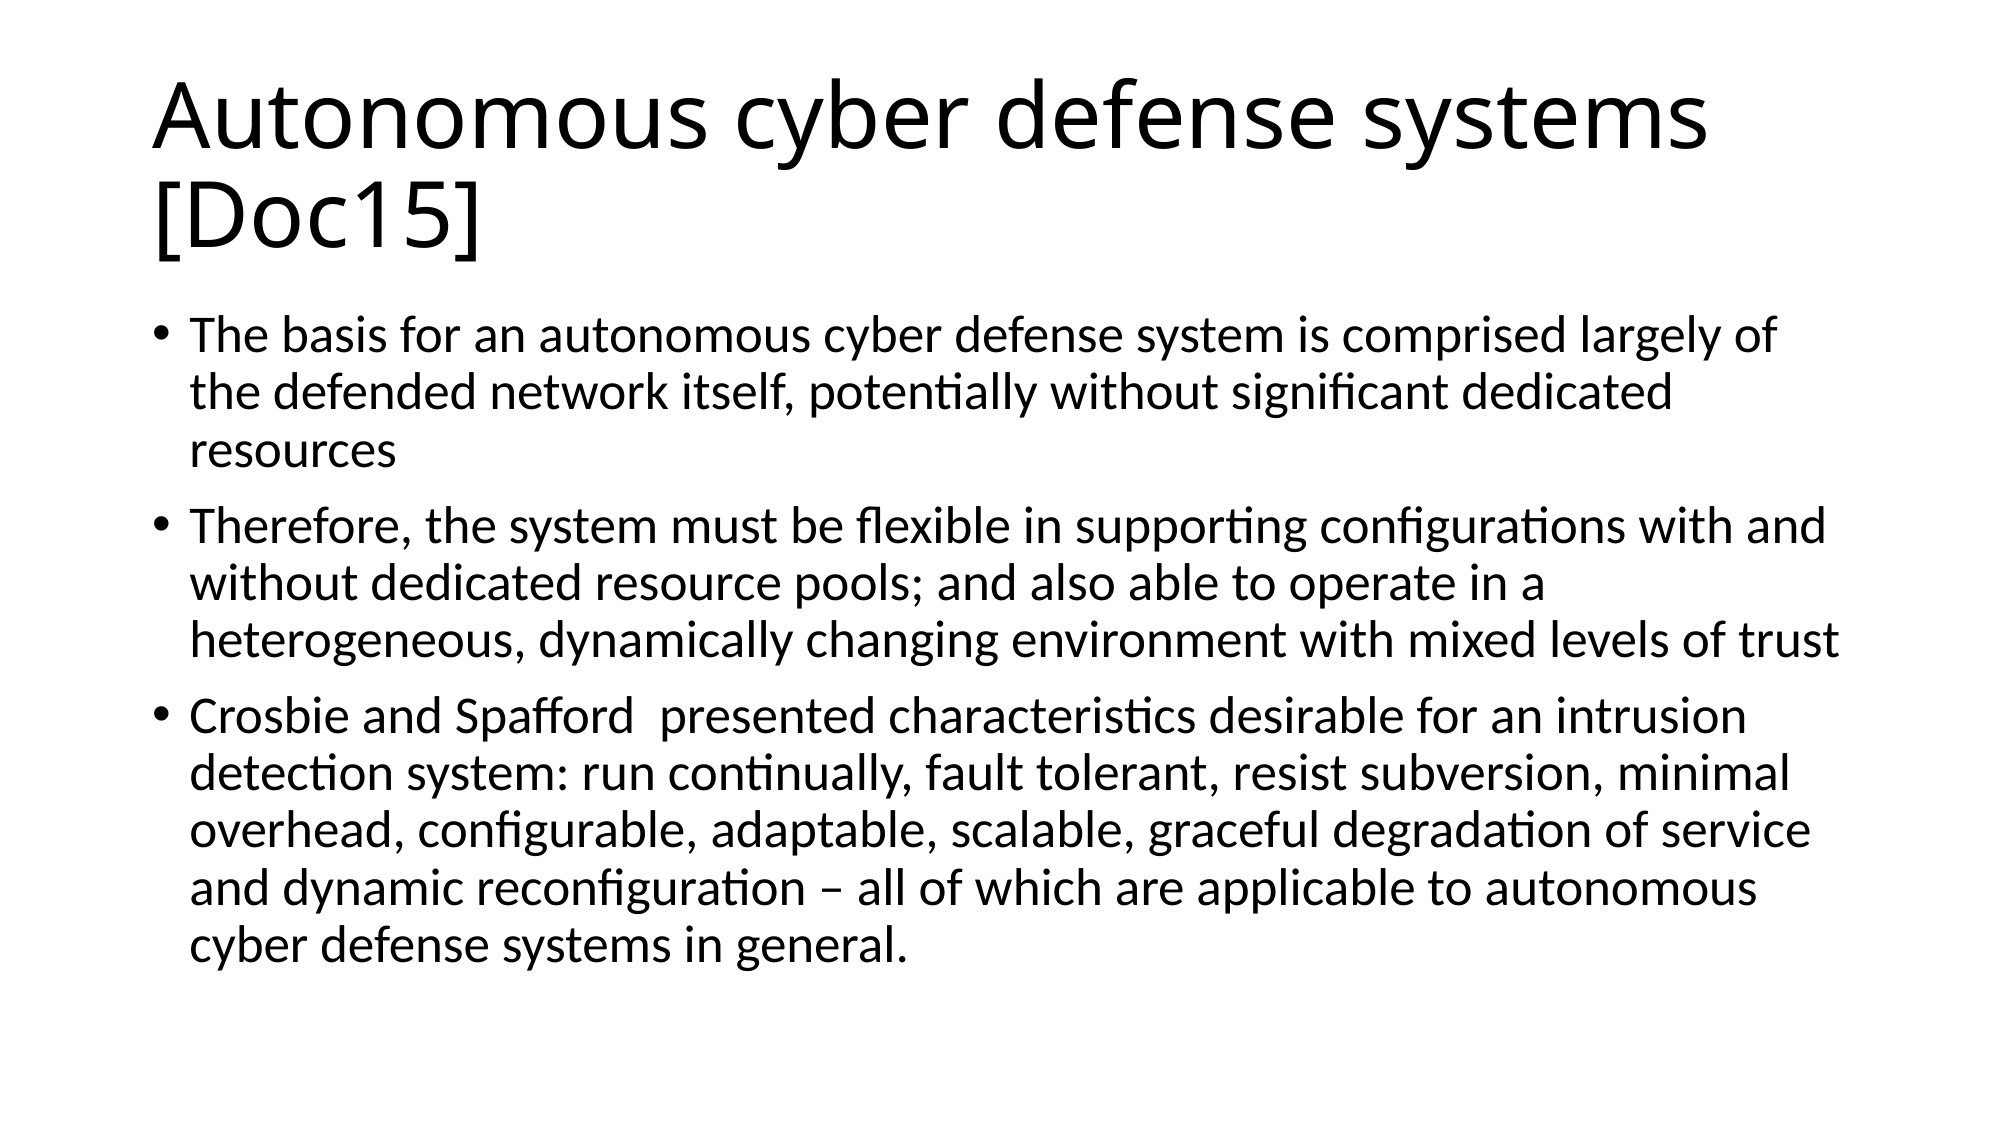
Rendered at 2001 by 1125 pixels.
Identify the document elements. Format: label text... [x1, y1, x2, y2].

list The basis for an autonomous cyber defense system is comprised largely of the defended network itself, potentially without significant dedicated resources Therefore, the system must be flexible in supporting configurations with and without dedicated resource pools; and also able to operate in a heterogeneous, dynamically changing environment with mixed levels of trust Crosbie and Spafford presented characteristics desirable for an intrusion detection system: run continually, fault tolerant, resist subversion, minimal overhead, configurable, adaptable, scalable, graceful degradation of service and dynamic reconfiguration – all of which are applicable to autonomous cyber defense systems in general. [137, 299, 1863, 1014]
title Autonomous cyber defense systems [Doc15] [137, 59, 1863, 278]
